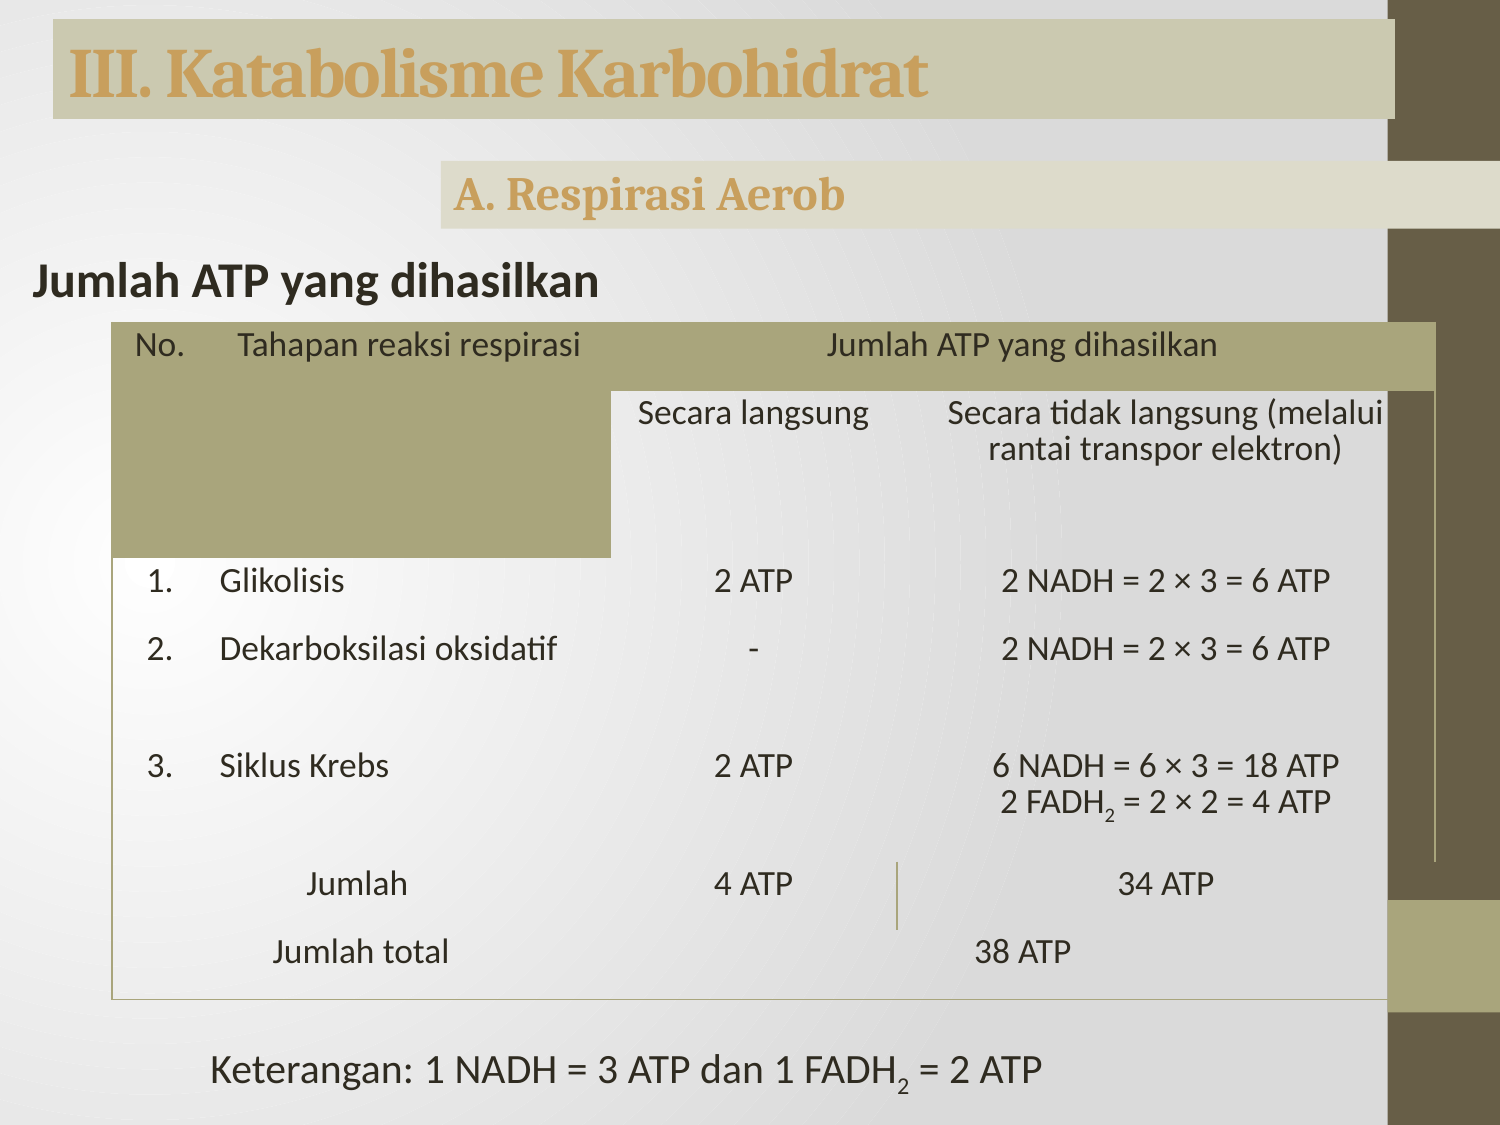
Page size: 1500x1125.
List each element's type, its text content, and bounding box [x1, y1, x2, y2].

table_cell Glikolisis [208, 558, 611, 627]
table_cell Secara tidak langsung (melalui rantai transpor elektron) [897, 391, 1434, 558]
title III. Katabolisme Karbohidrat [53, 19, 1395, 119]
text_box Keterangan: 1 NADH = 3 ATP dan 1 FADH2 = 2 ATP [197, 1046, 1317, 1118]
table_cell 2 NADH = 2 × 3 = 6 ATP [897, 558, 1434, 627]
list Jumlah ATP yang dihasilkan [17, 239, 716, 315]
table_cell 1. [113, 558, 208, 627]
table_cell 3. [113, 744, 208, 862]
text_box A. Respirasi Aerob [440, 160, 1500, 229]
table_cell Secara langsung [611, 391, 897, 558]
table_cell 38 ATP [611, 930, 1434, 999]
table_cell 2 NADH = 2 × 3 = 6 ATP [897, 627, 1434, 744]
table_cell Siklus Krebs [208, 744, 611, 862]
table_cell - [611, 627, 897, 744]
table_cell 6 NADH = 6 × 3 = 18 ATP 2 FADH2 = 2 × 2 = 4 ATP [897, 744, 1434, 862]
table_cell 34 ATP [898, 862, 1435, 930]
table_cell Jumlah [113, 862, 611, 930]
table_cell 2 ATP [611, 558, 897, 627]
table_cell Jumlah total [113, 930, 611, 999]
table_cell 2. [113, 627, 208, 744]
table_cell 4 ATP [611, 862, 896, 930]
table_header Tahapan reaksi respirasi [208, 324, 611, 558]
table_header No. [113, 324, 208, 558]
table_cell 2 ATP [611, 744, 897, 862]
table_cell Dekarboksilasi oksidatif [208, 627, 611, 744]
table_header Jumlah ATP yang dihasilkan [611, 324, 1434, 391]
